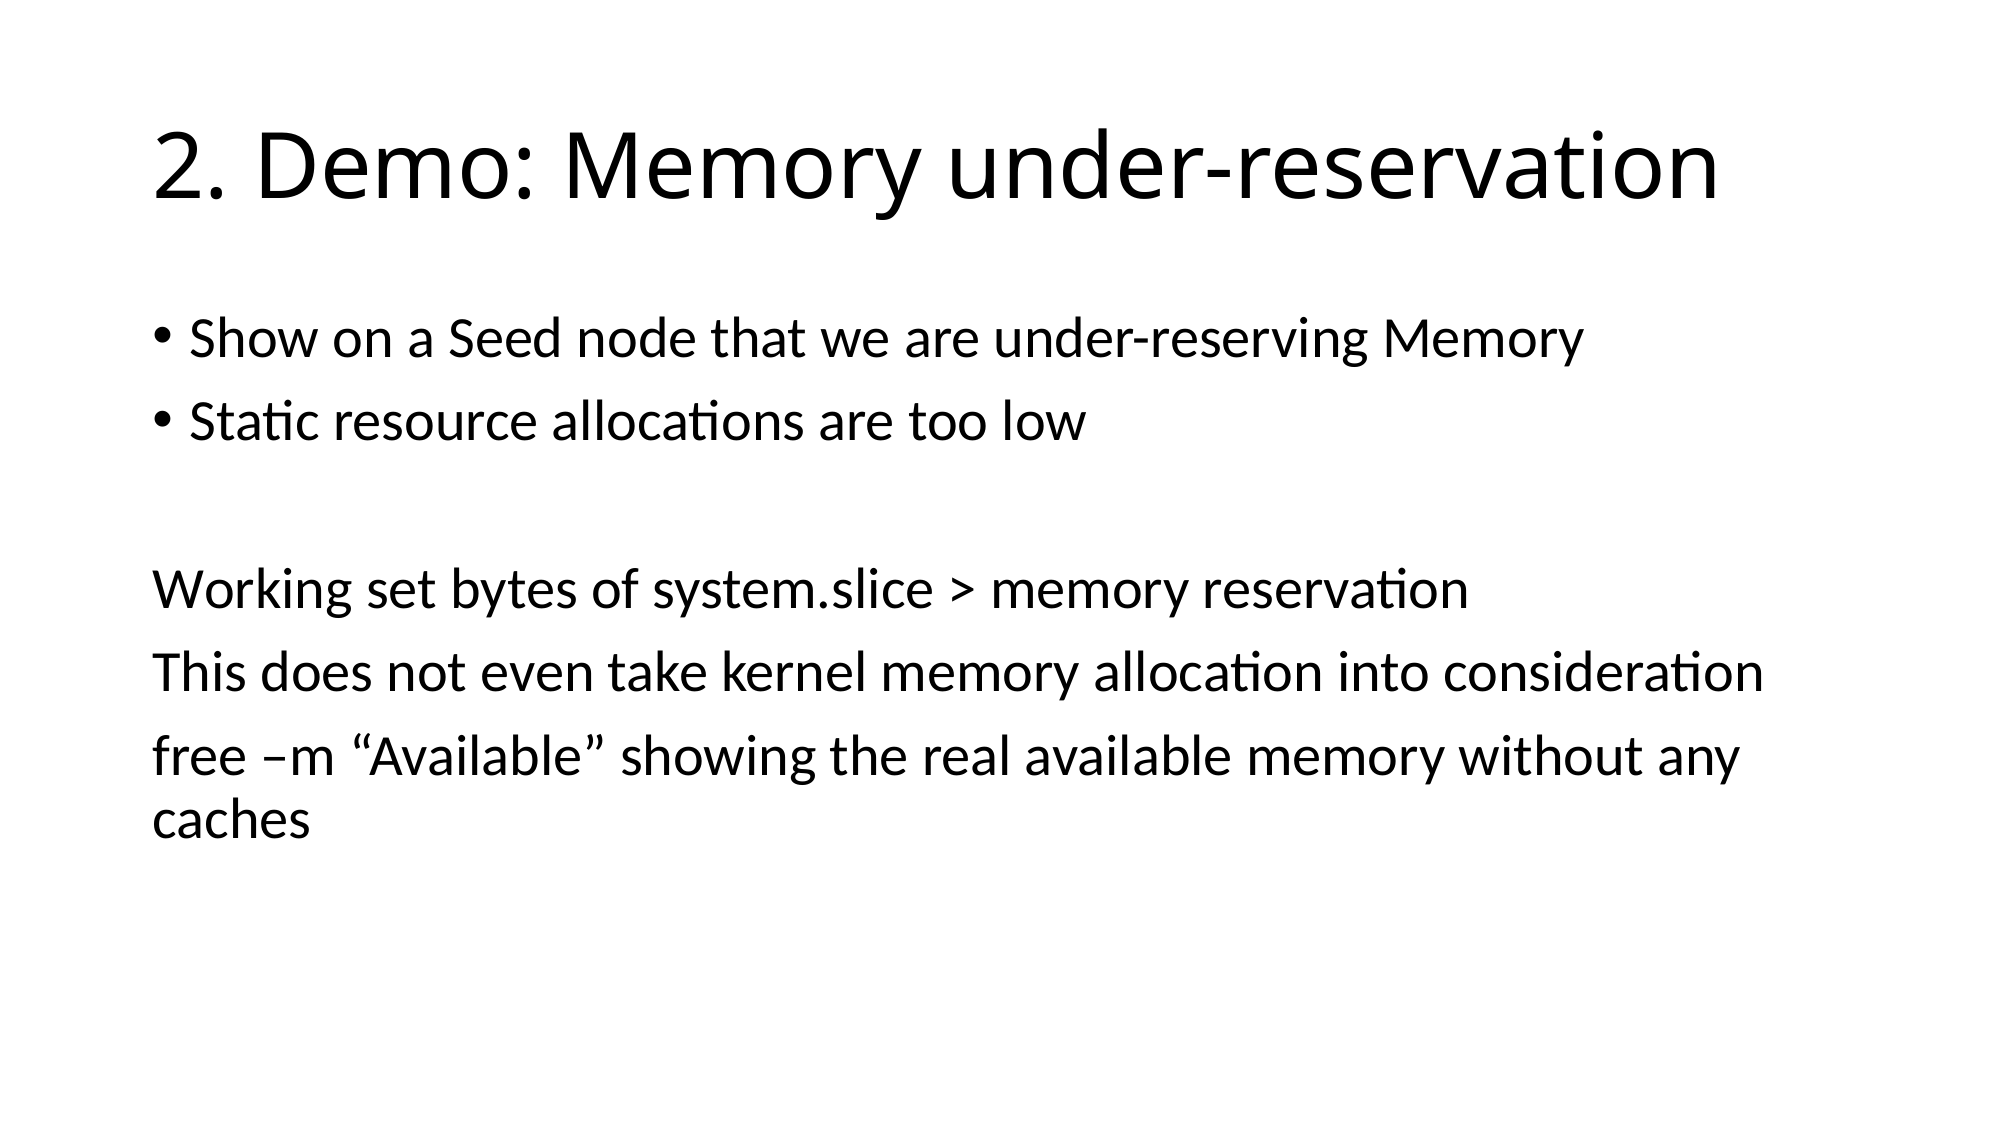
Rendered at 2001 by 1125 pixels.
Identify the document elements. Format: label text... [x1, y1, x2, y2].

list Show on a Seed node that we are under-reserving Memory Static resource allocations are too low Working set bytes of system.slice > memory reservation This does not even take kernel memory allocation into consideration free –m “Available” showing the real available memory without any caches [137, 299, 1863, 1014]
title 2. Demo: Memory under-reservation [137, 59, 1863, 278]
